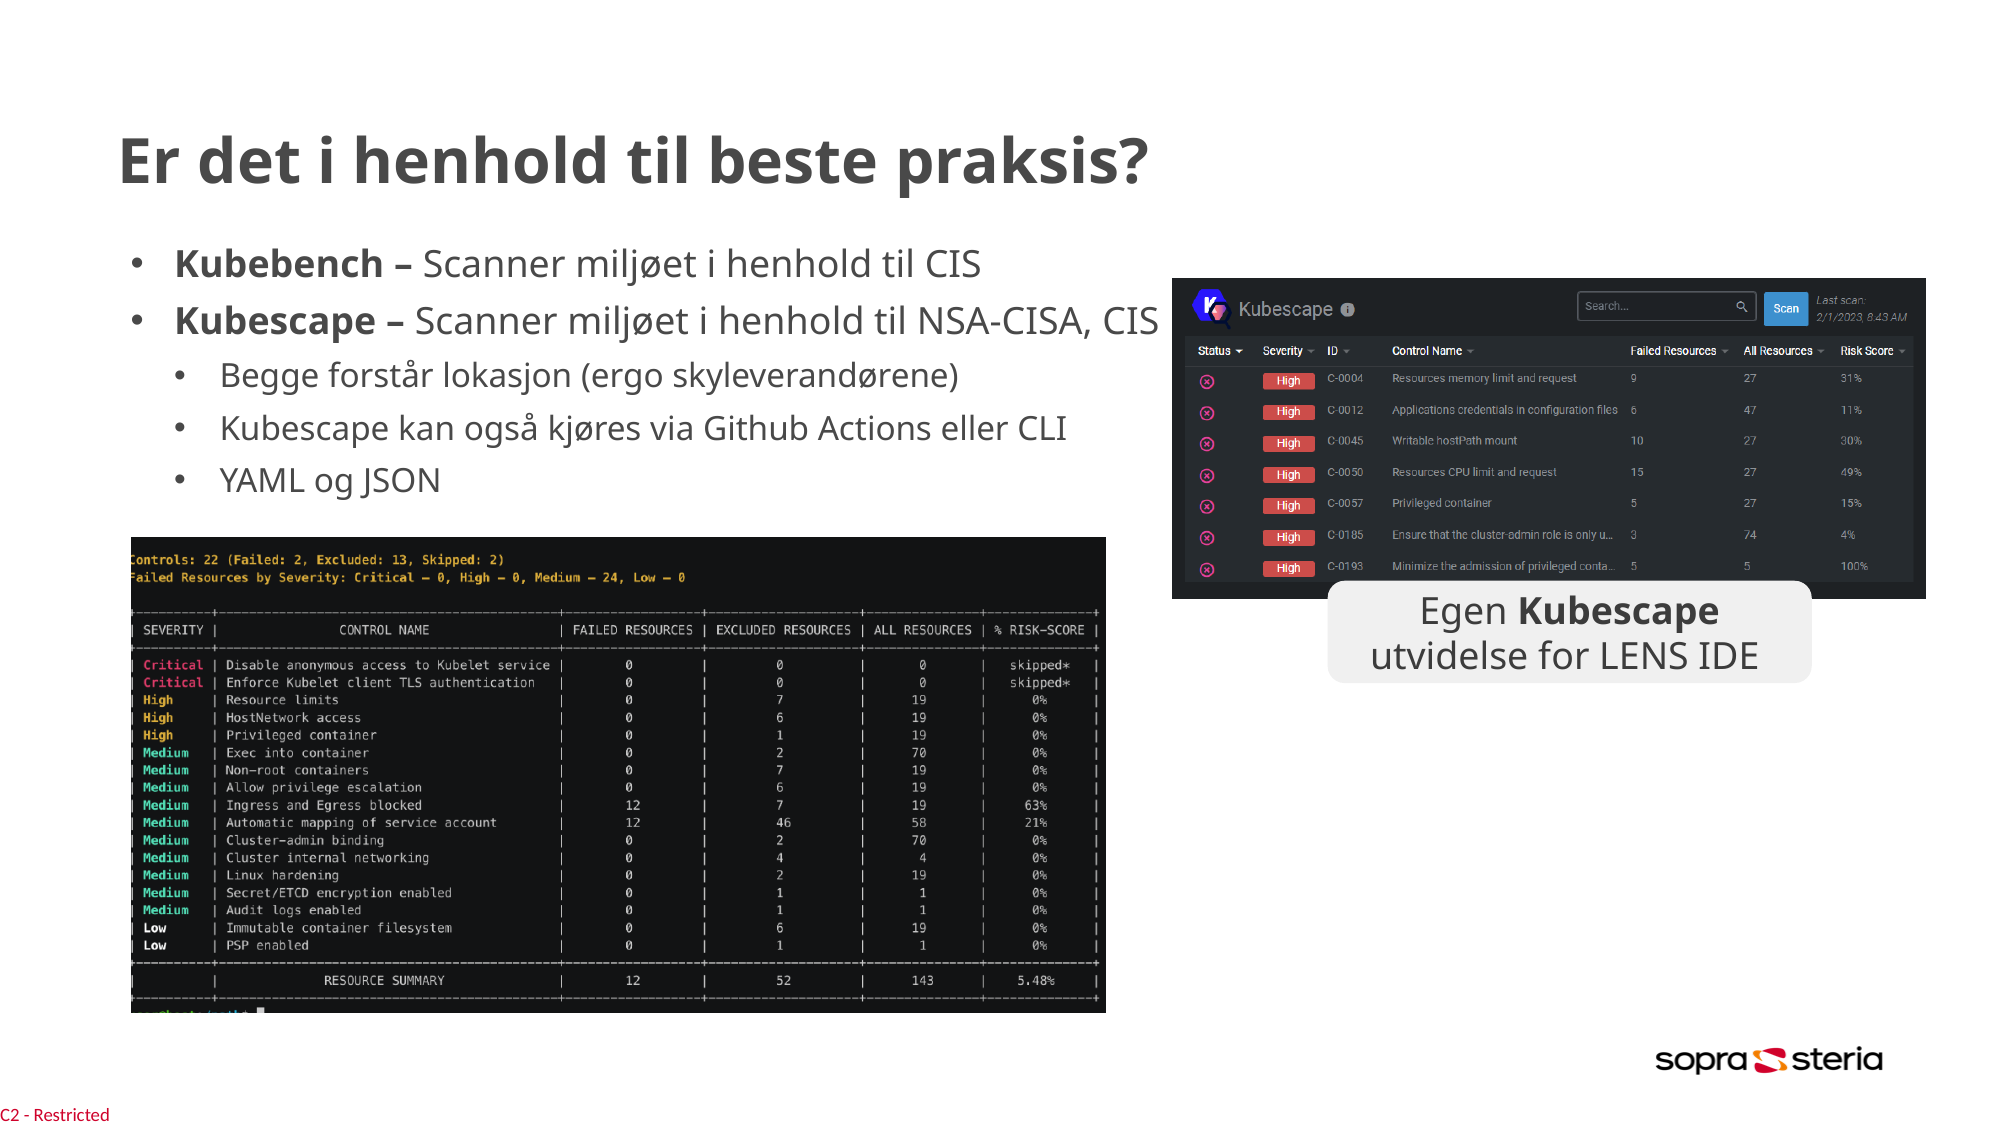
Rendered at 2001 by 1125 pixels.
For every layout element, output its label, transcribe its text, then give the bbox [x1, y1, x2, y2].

picture [1638, 1028, 1900, 1093]
list Kubebench – Scanner miljøet i henhold til CIS Kubescape – Scanner miljøet i henhold til NSA-CISA, CIS Begge forstår lokasjon (ergo skyleverandørene) Kubescape kan også kjøres via Github Actions eller CLI YAML og JSON [118, 227, 1882, 941]
picture [131, 537, 1106, 1013]
title Er det i henhold til beste praksis? [117, 121, 1882, 198]
picture [1172, 278, 1926, 599]
text_box Egen Kubescape utvidelse for LENS IDE [1326, 599, 1813, 685]
